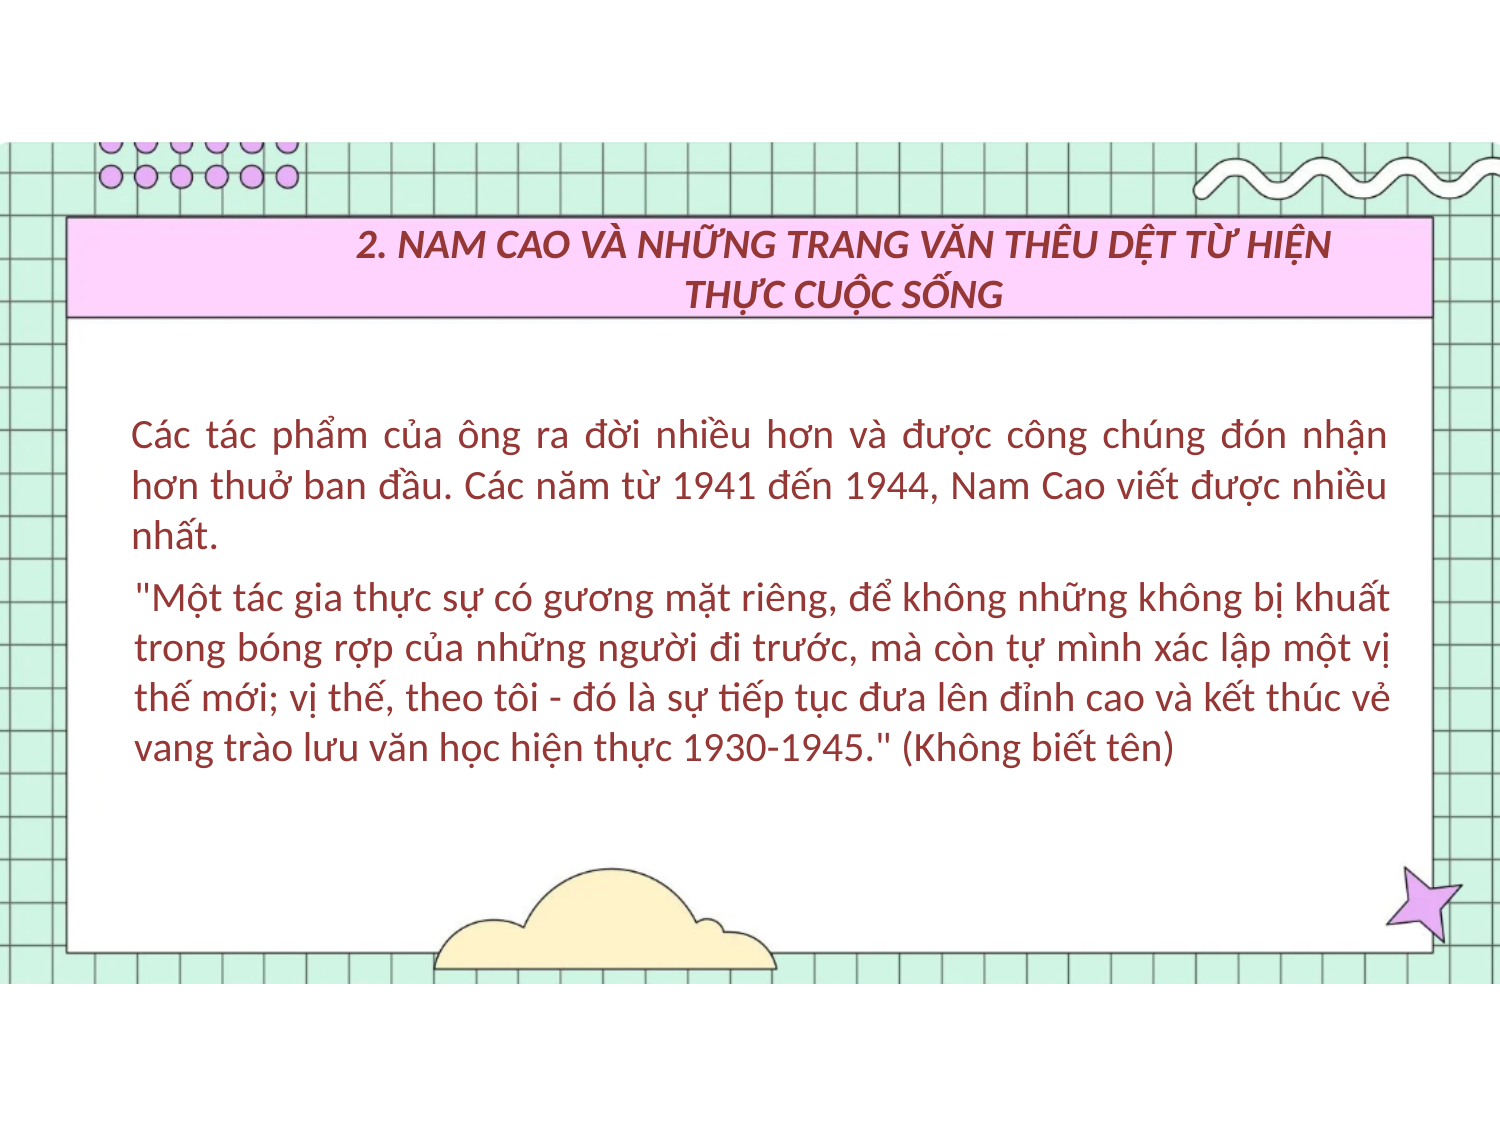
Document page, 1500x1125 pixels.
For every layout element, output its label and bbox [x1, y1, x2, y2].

picture [0, 140, 1500, 984]
